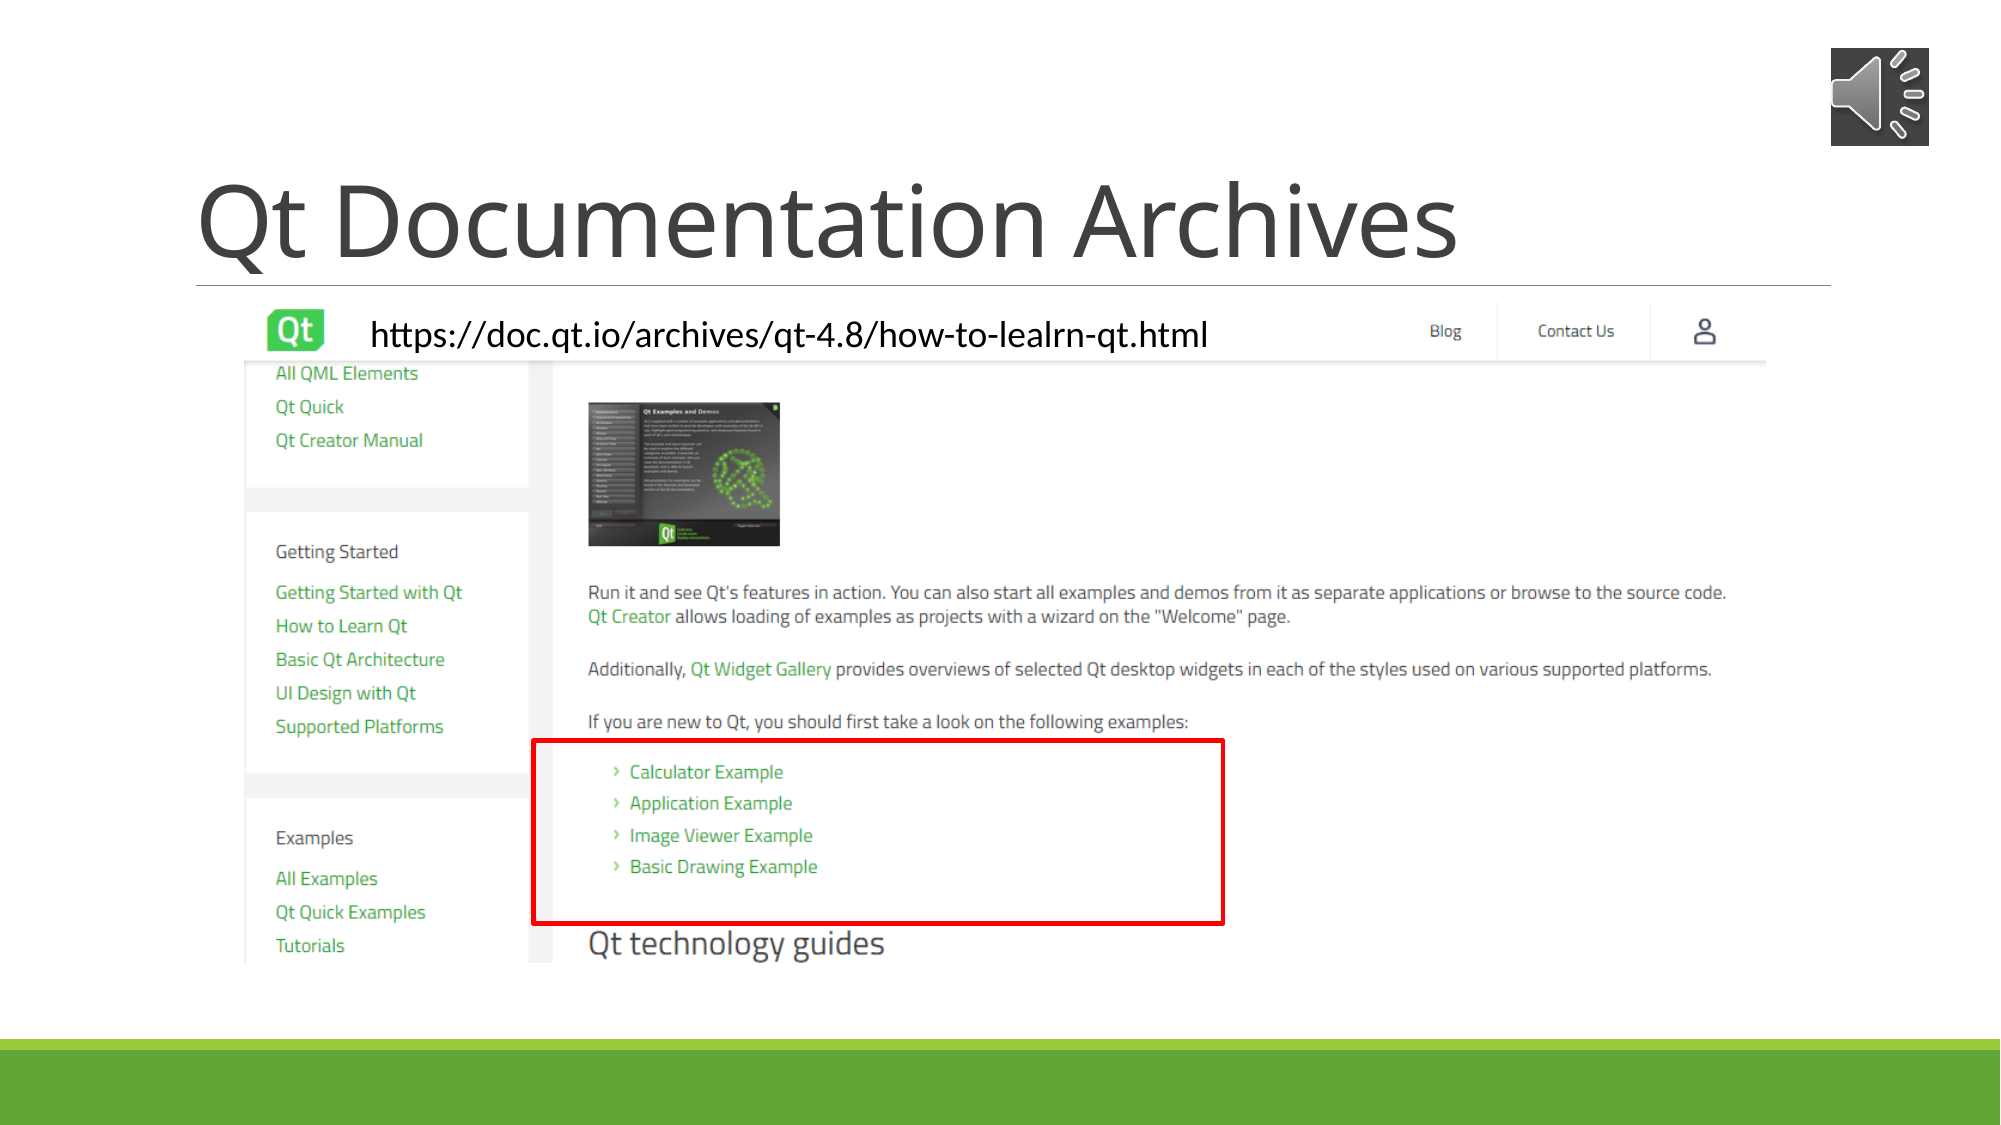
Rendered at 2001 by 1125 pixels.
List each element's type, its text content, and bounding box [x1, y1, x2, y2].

picture [1829, 46, 1931, 148]
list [244, 302, 1766, 964]
title Qt Documentation Archives [180, 47, 1830, 285]
